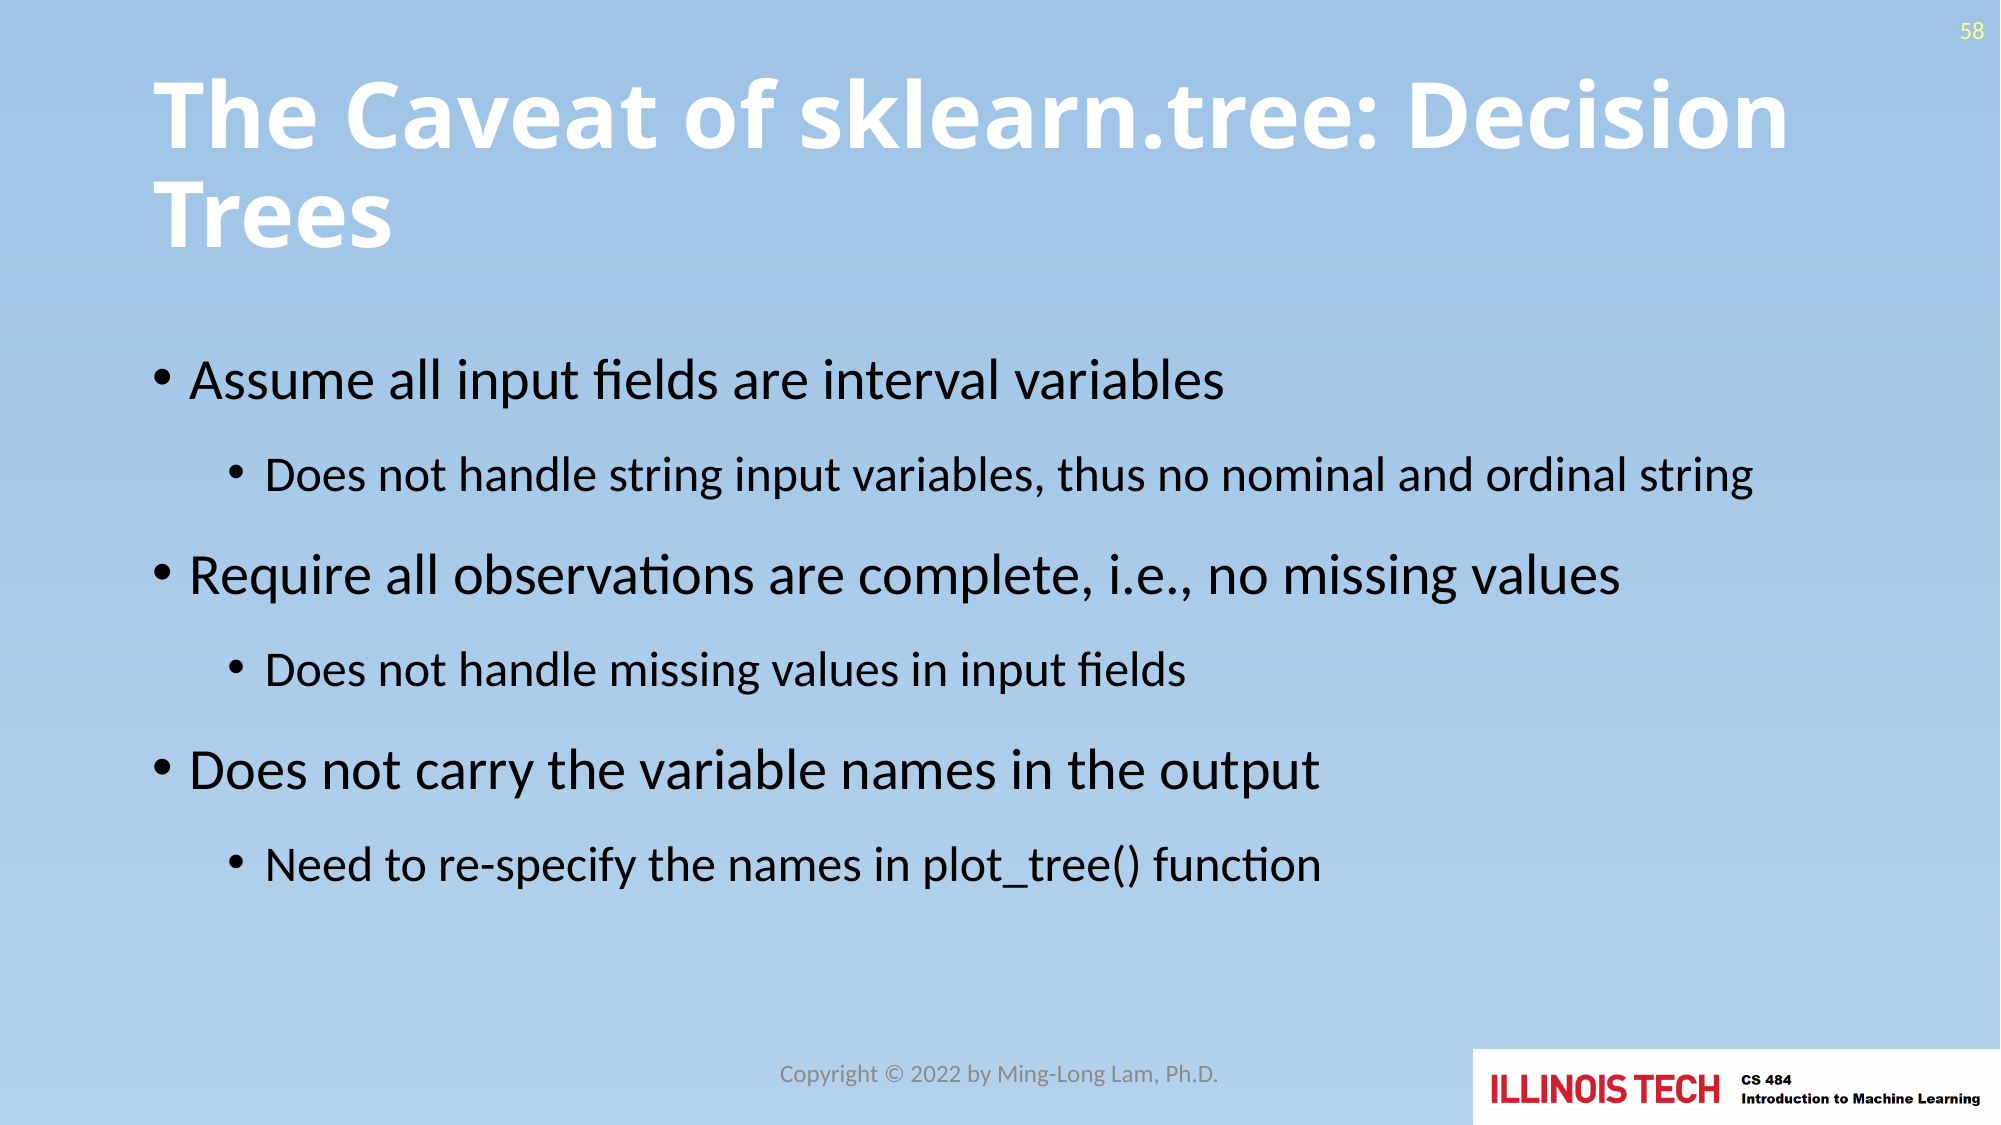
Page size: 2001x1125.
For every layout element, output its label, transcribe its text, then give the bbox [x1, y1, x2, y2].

title The Caveat of sklearn.tree: Decision Trees [137, 59, 1863, 278]
footer Copyright © 2022 by Ming-Long Lam, Ph.D. [662, 1042, 1338, 1103]
picture [1473, 1049, 2000, 1125]
list Assume all input fields are interval variables Does not handle string input variables, thus no nominal and ordinal string Require all observations are complete, i.e., no missing values Does not handle missing values in input fields Does not carry the variable names in the output Need to re-specify the names in plot_tree() function [137, 299, 1863, 1014]
slide_number 58 [1550, 0, 2000, 60]
